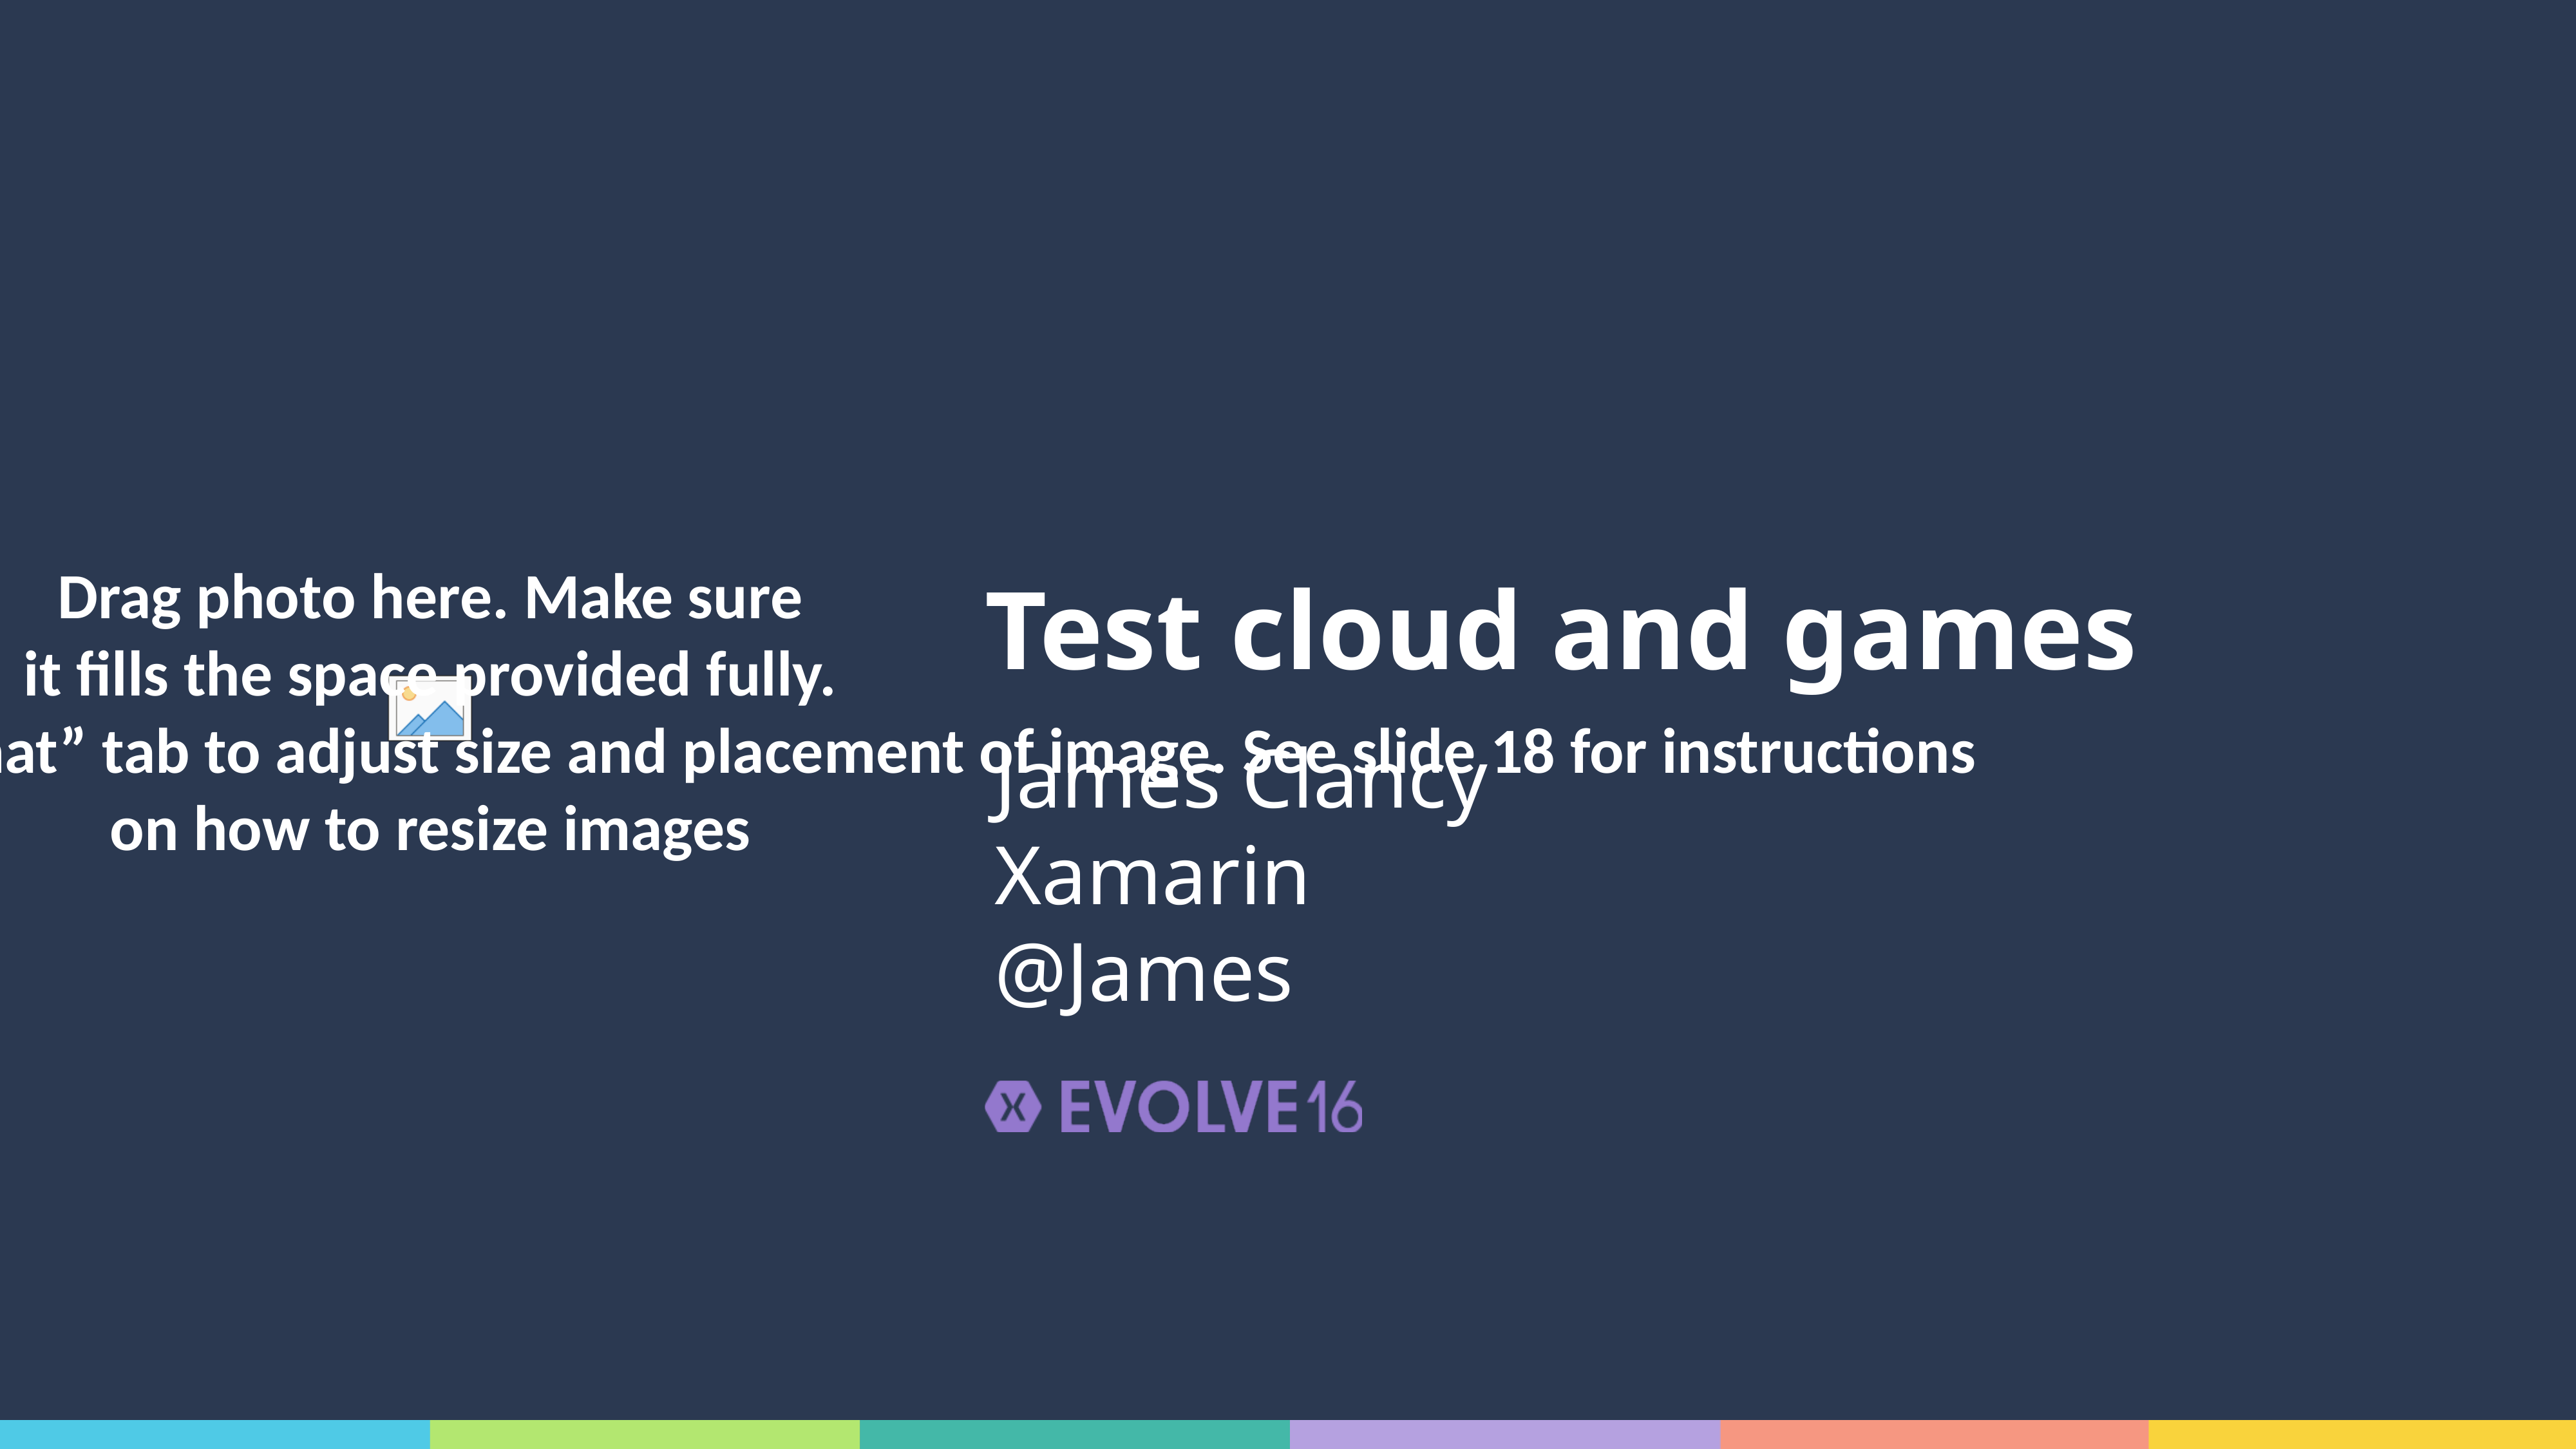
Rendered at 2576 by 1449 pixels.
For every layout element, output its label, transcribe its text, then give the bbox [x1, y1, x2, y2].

list James Clancy Xamarin @James [985, 723, 2468, 948]
picture [0, 0, 2576, 1449]
title Test cloud and games [984, 446, 2468, 746]
